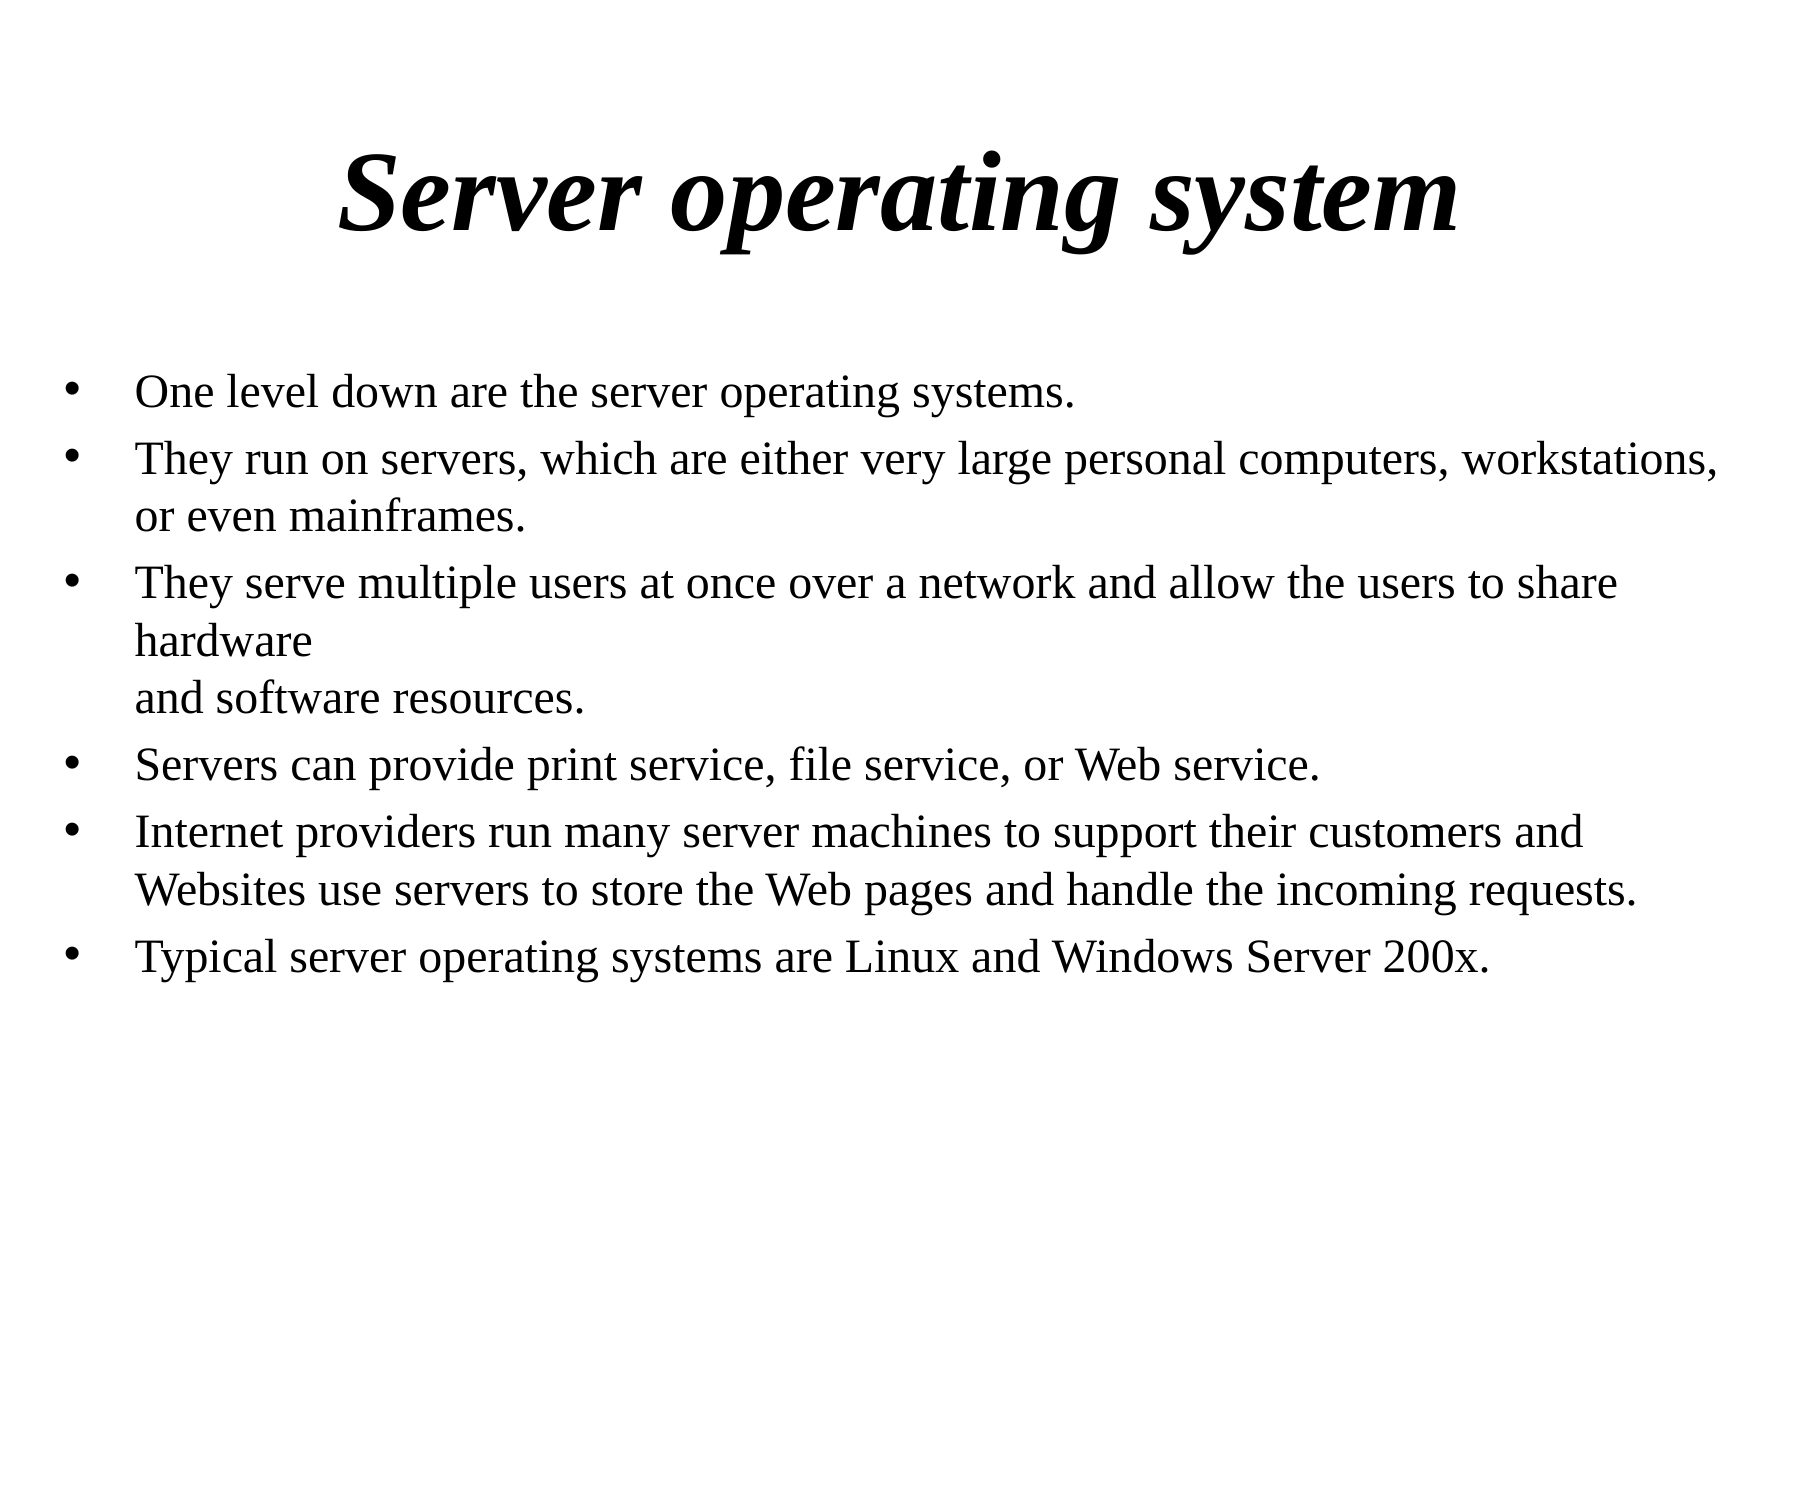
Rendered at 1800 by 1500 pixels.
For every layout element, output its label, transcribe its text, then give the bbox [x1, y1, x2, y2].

title Server operating system [90, 60, 1710, 310]
list One level down are the server operating systems. They run on servers, which are either very large personal computers, workstations, or even mainframes. They serve multiple users at once over a network and allow the users to share hardware and software resources. Servers can provide print service, file service, or Web service. Internet providers run many server machines to support their customers and Websites use servers to store the Web pages and handle the incoming requests. Typical server operating systems are Linux and Windows Server 200x. [45, 350, 1770, 1340]
